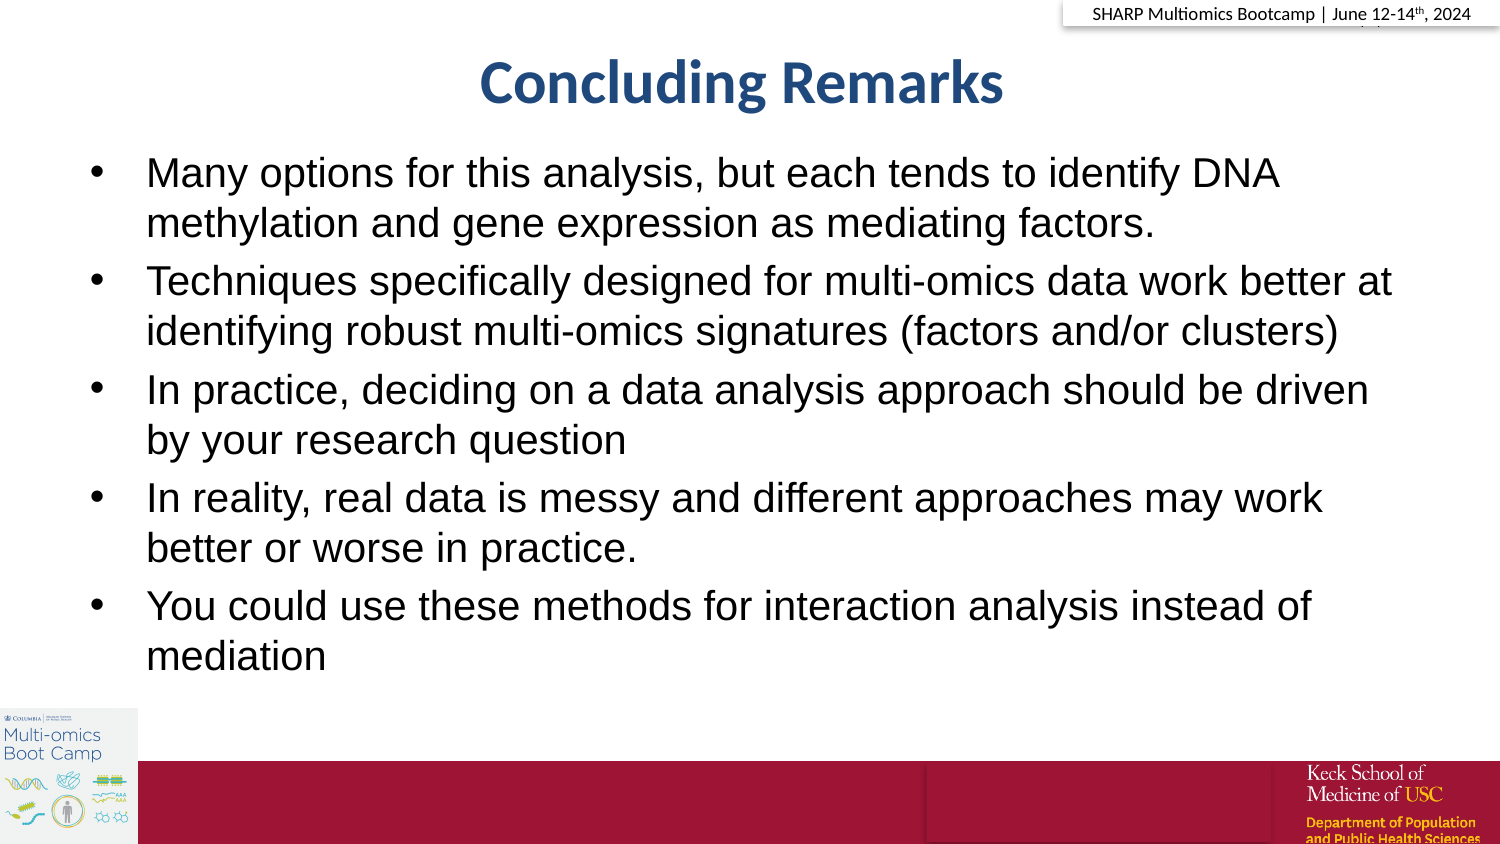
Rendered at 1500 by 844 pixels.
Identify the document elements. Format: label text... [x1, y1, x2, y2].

list Many options for this analysis, but each tends to identify DNA methylation and gene expression as mediating factors. Techniques specifically designed for multi-omics data work better at identifying robust multi-omics signatures (factors and/or clusters) In practice, deciding on a data analysis approach should be driven by your research question In reality, real data is messy and different approaches may work better or worse in practice. You could use these methods for interaction analysis instead of mediation [75, 138, 1425, 739]
picture [0, 708, 138, 844]
picture [926, 760, 1328, 844]
title Concluding Remarks [75, 33, 1425, 128]
